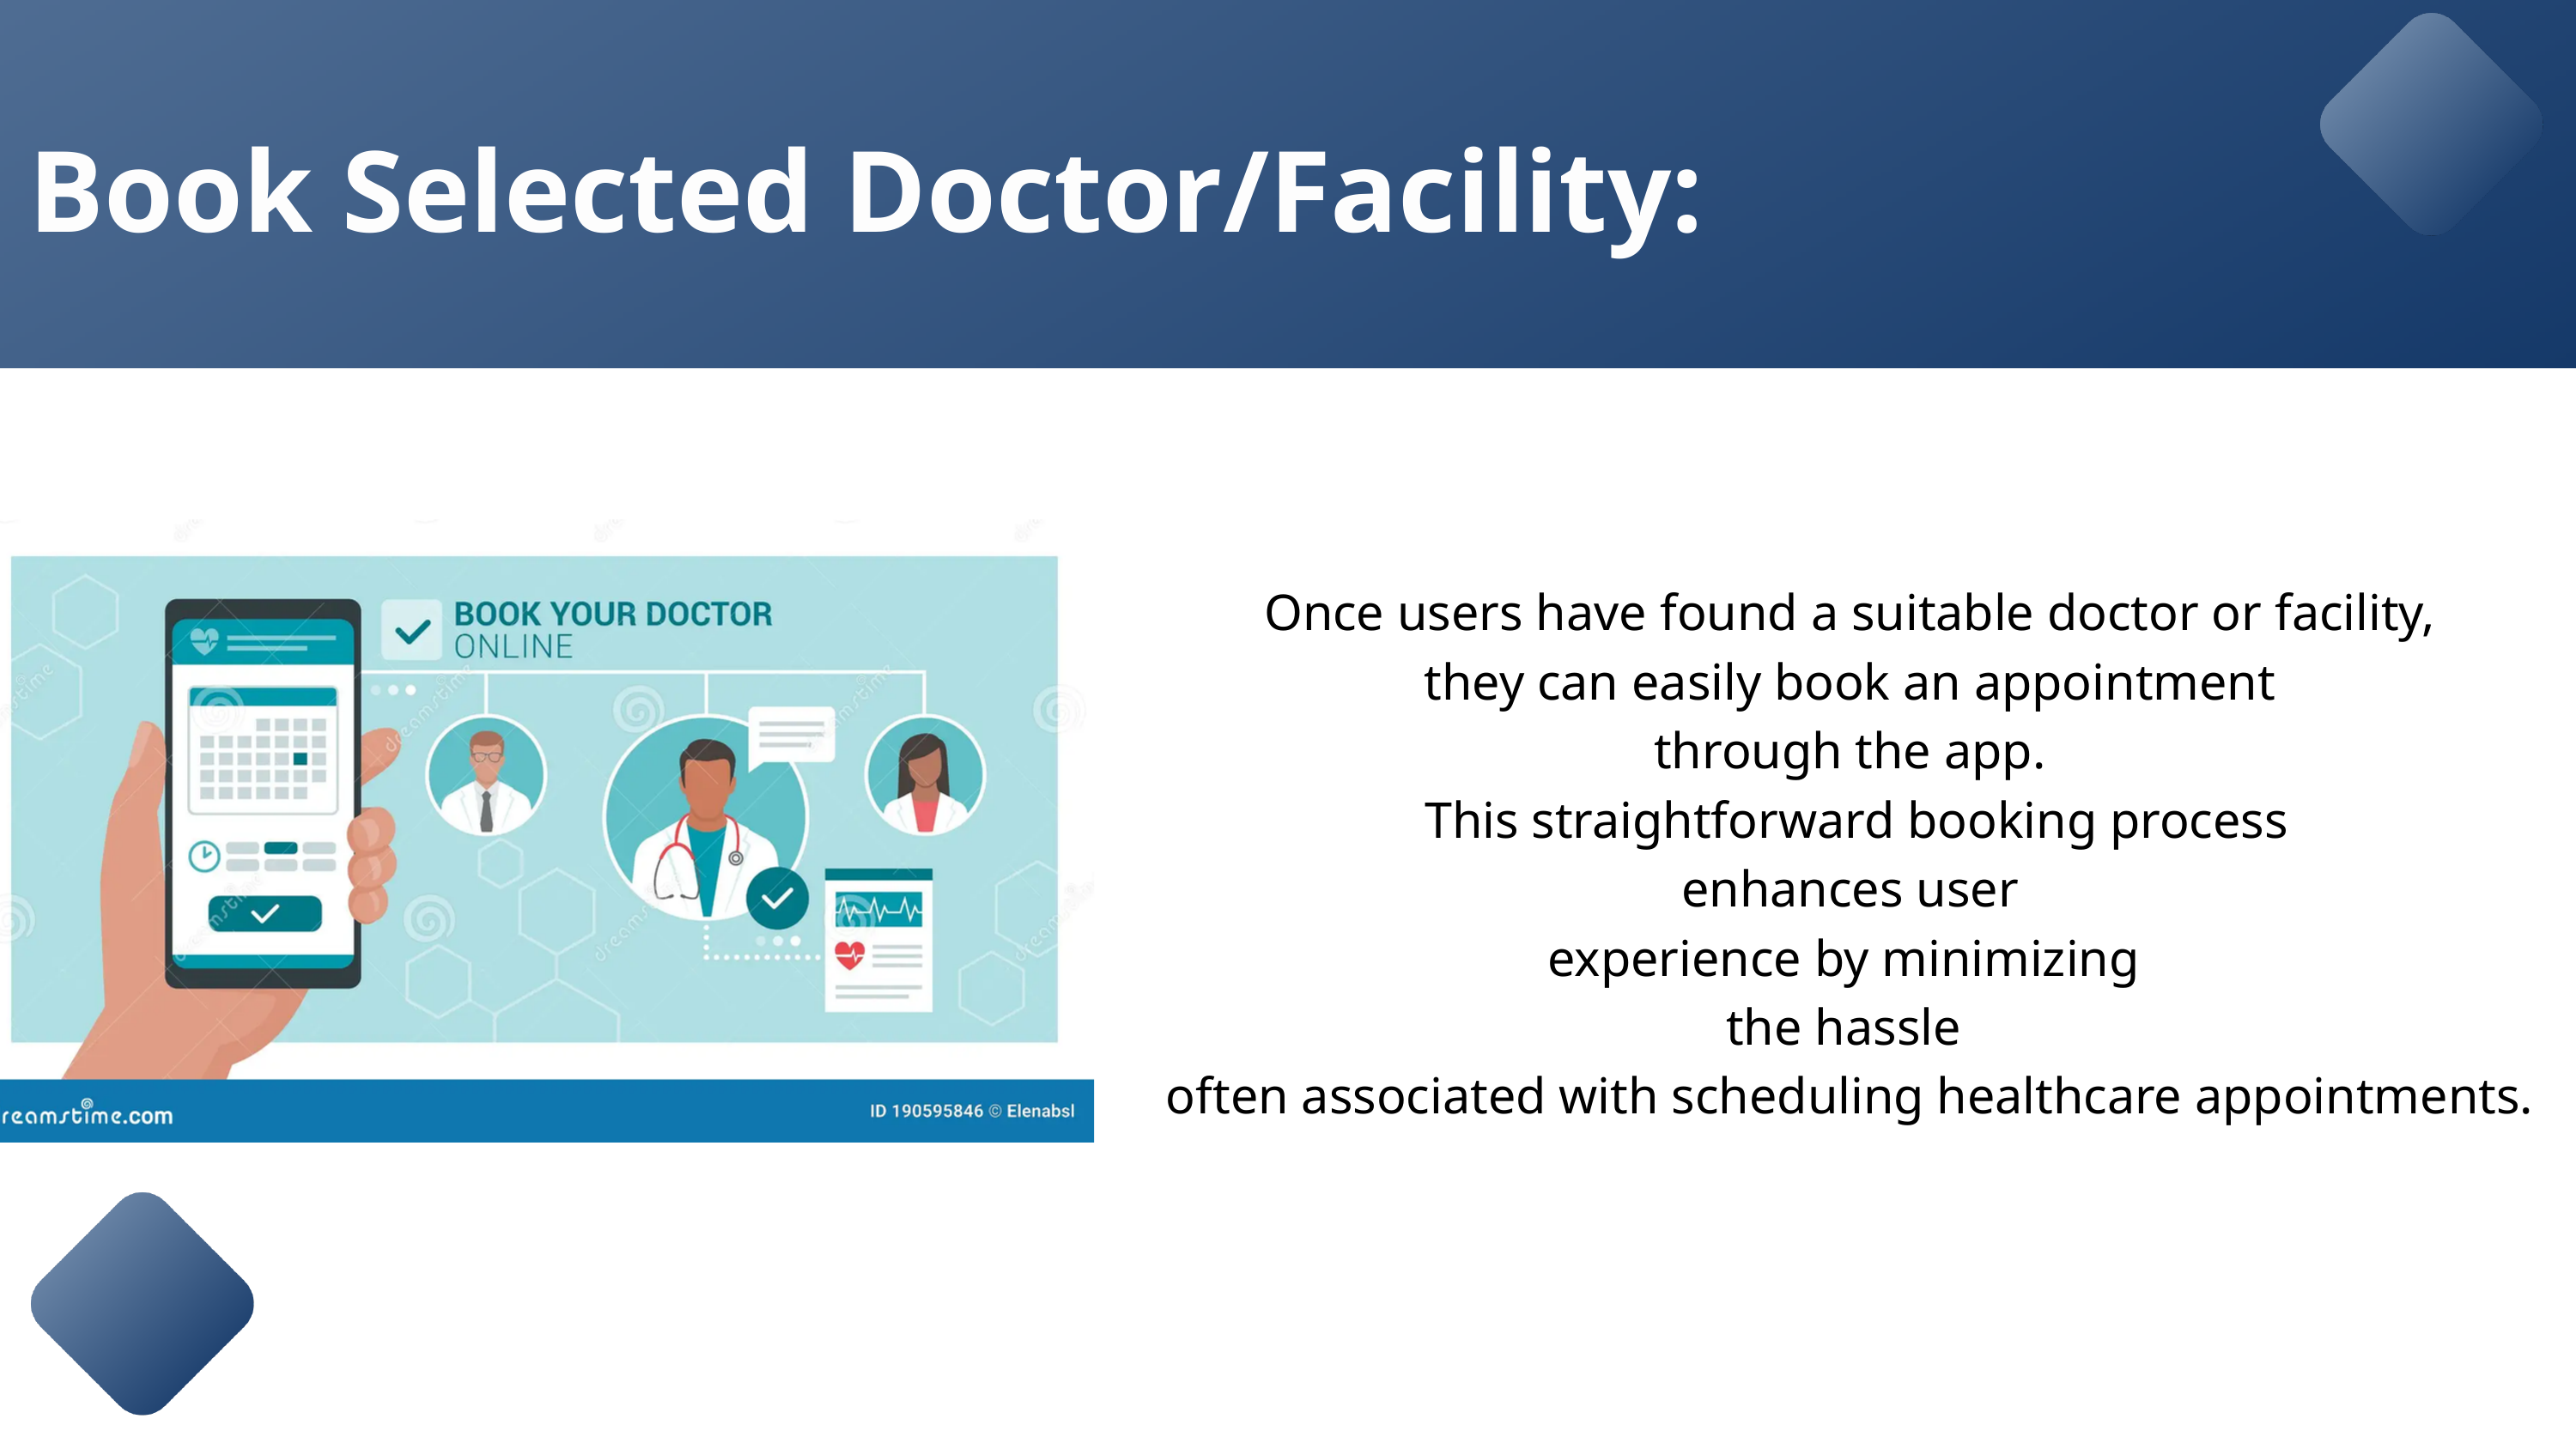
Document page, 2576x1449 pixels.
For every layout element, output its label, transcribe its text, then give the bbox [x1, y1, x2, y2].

text_box Once users have found a suitable doctor or facility, they can easily book an appointment through the app. This straightforward booking process enhances user experience by minimizing the hassle often associated with scheduling healthcare appointments. [1145, 571, 2555, 1193]
text_box Book Selected Doctor/Facility: [27, 97, 1706, 255]
text_box [0, 0, 2576, 368]
text_box [0, 519, 1095, 1143]
text_box [27, 1189, 257, 1418]
text_box [2317, 9, 2546, 239]
